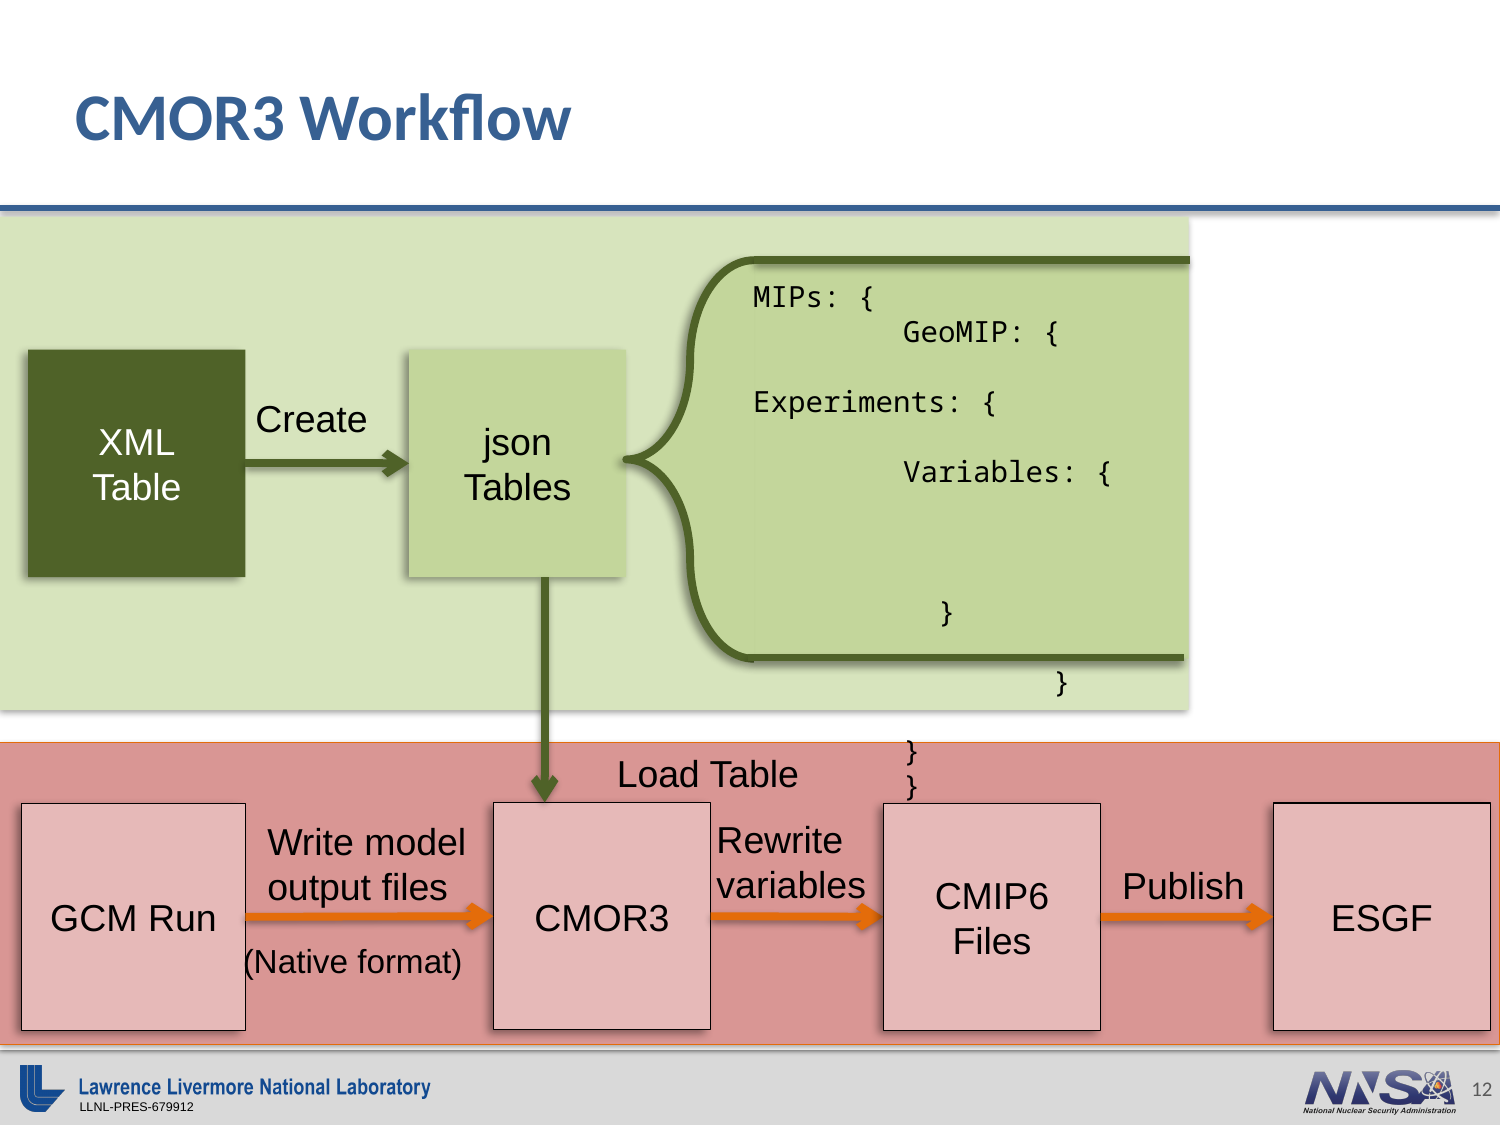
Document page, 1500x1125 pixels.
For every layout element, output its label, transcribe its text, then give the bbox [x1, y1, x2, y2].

picture [20, 1065, 469, 1112]
text_box MIPs: { GeoMIP: { Experiments: { Variables: { } } } } [738, 235, 1189, 811]
text_box CMIP6 Files [883, 811, 1101, 1031]
text_box (Native format) [228, 932, 507, 988]
text_box [0, 742, 1500, 1045]
text_box Write model output files [252, 810, 532, 916]
text_box GCM Run [21, 803, 246, 1031]
text_box [0, 216, 1189, 711]
text_box ESGF [1273, 802, 1491, 1031]
text_box Rewrite variables [701, 809, 881, 914]
text_box Publish [1107, 854, 1260, 915]
title CMOR3 Workflow [75, 36, 1425, 202]
text_box [622, 259, 738, 660]
text_box XML Table [28, 349, 246, 578]
text_box CMOR3 [493, 802, 711, 1030]
text_box Load Table [602, 742, 829, 803]
picture [1296, 1057, 1463, 1122]
text_box json Tables [408, 349, 627, 578]
text_box Create [240, 387, 383, 448]
